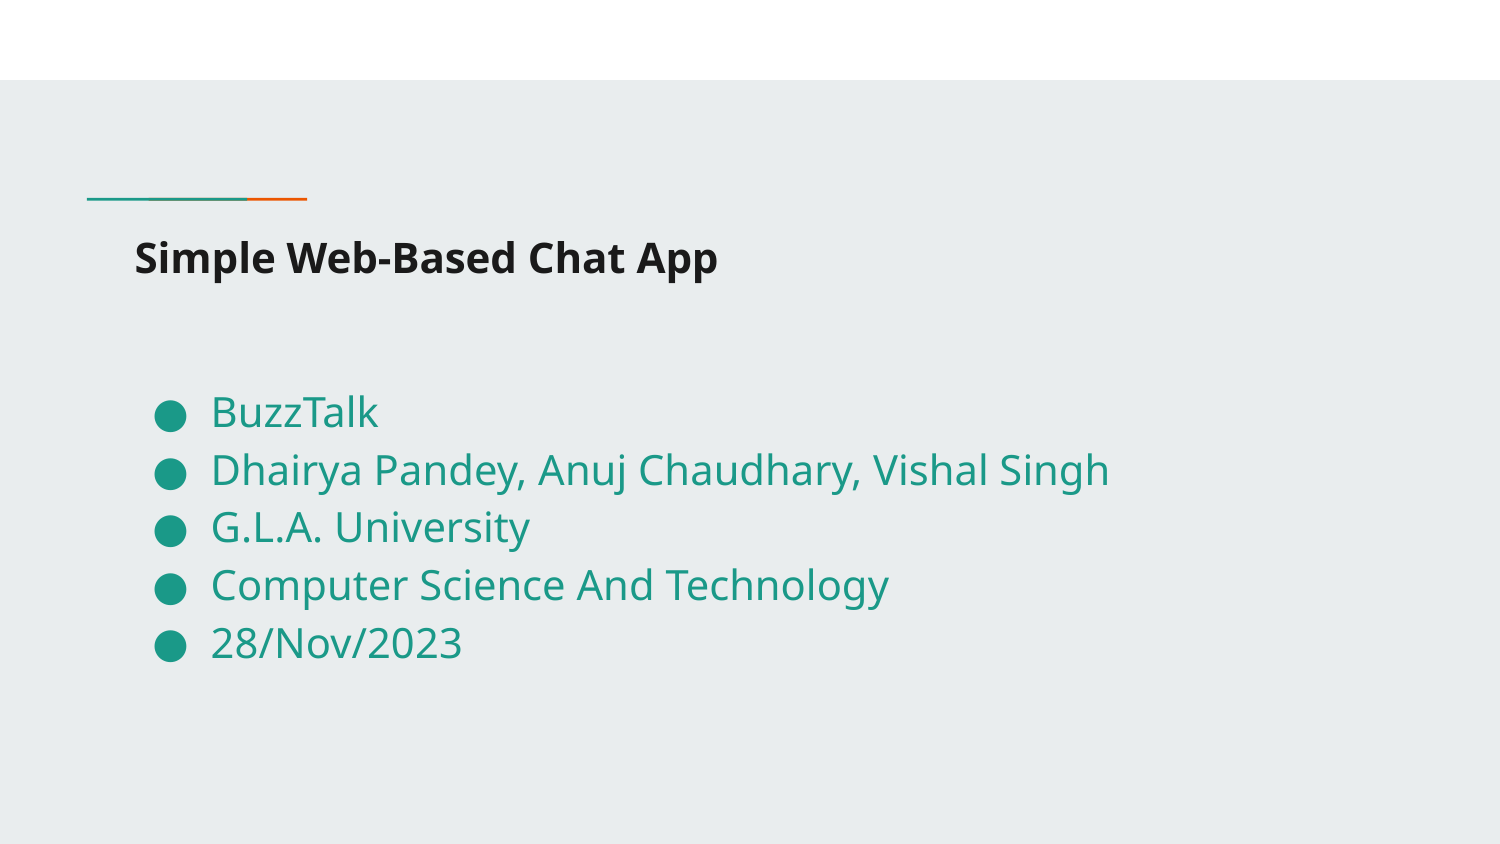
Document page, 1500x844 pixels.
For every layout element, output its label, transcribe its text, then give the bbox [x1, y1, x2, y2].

title Simple Web-Based Chat App [119, 216, 1476, 298]
subtitle BuzzTalk Dhairya Pandey, Anuj Chaudhary, Vishal Singh G.L.A. University Computer Science And Technology 28/Nov/2023 [120, 363, 1382, 844]
